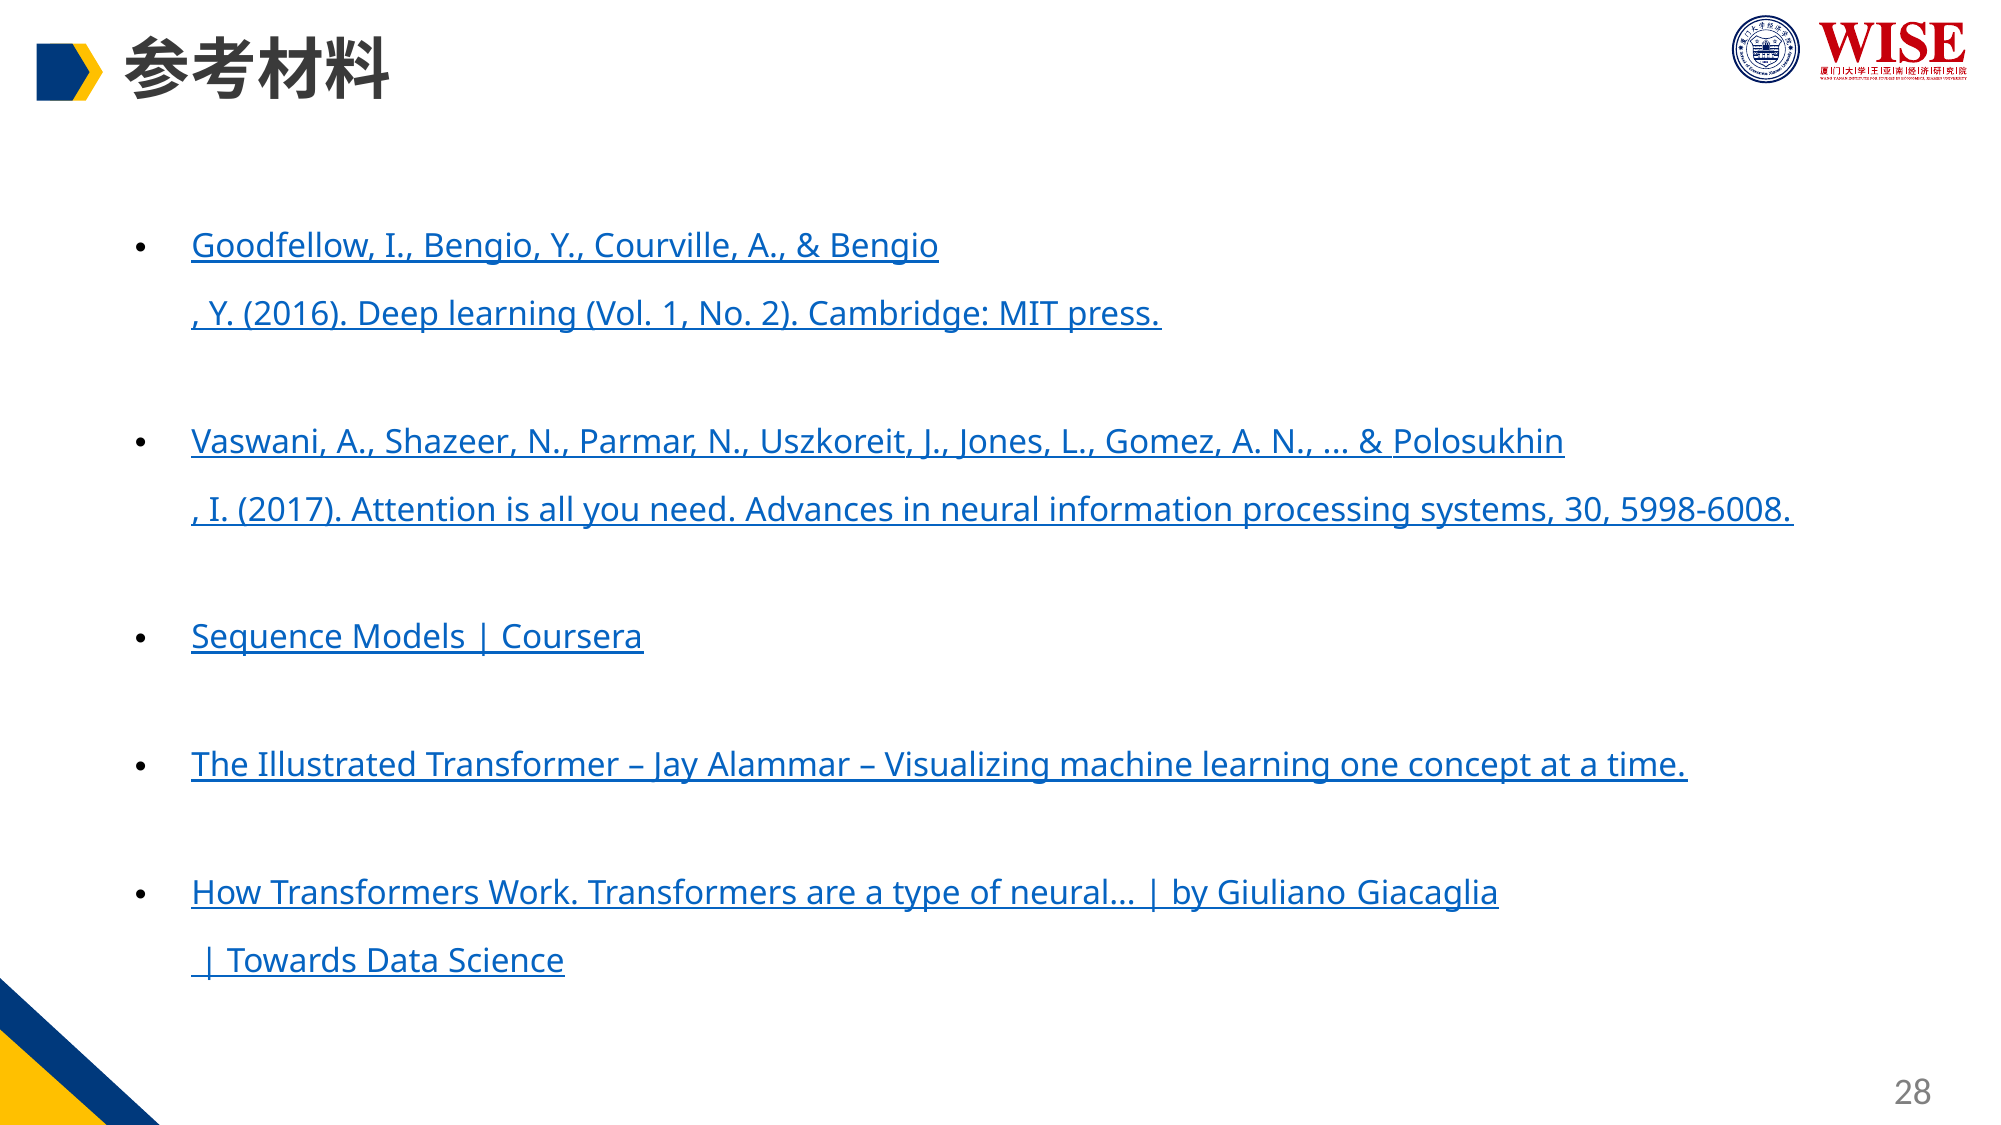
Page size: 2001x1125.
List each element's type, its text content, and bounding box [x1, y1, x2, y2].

text_box [74, 42, 105, 102]
text_box [35, 42, 91, 102]
text_box Goodfellow, I., Bengio, Y., Courville, A., & Bengio, Y. (2016). Deep learning (Vol. 1, No. 2). Cambridge: MIT press. Vaswani, A., Shazeer, N., Parmar, N., Uszkoreit, J., Jones, L., Gomez, A. N., ... & Polosukhin, I. (2017). Attention is all you need. Advances in neural information processing systems, 30, 5998-6008. Sequence Models | Coursera The Illustrated Transformer – Jay Alammar – Visualizing machine learning one concept at a time. How Transformers Work. Transformers are a type of neural… | by Giuliano Giacaglia | Towards Data Science [120, 194, 1855, 1125]
text_box 参考材料 [109, 19, 1274, 114]
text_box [0, 977, 160, 1125]
picture [1731, 15, 1967, 84]
